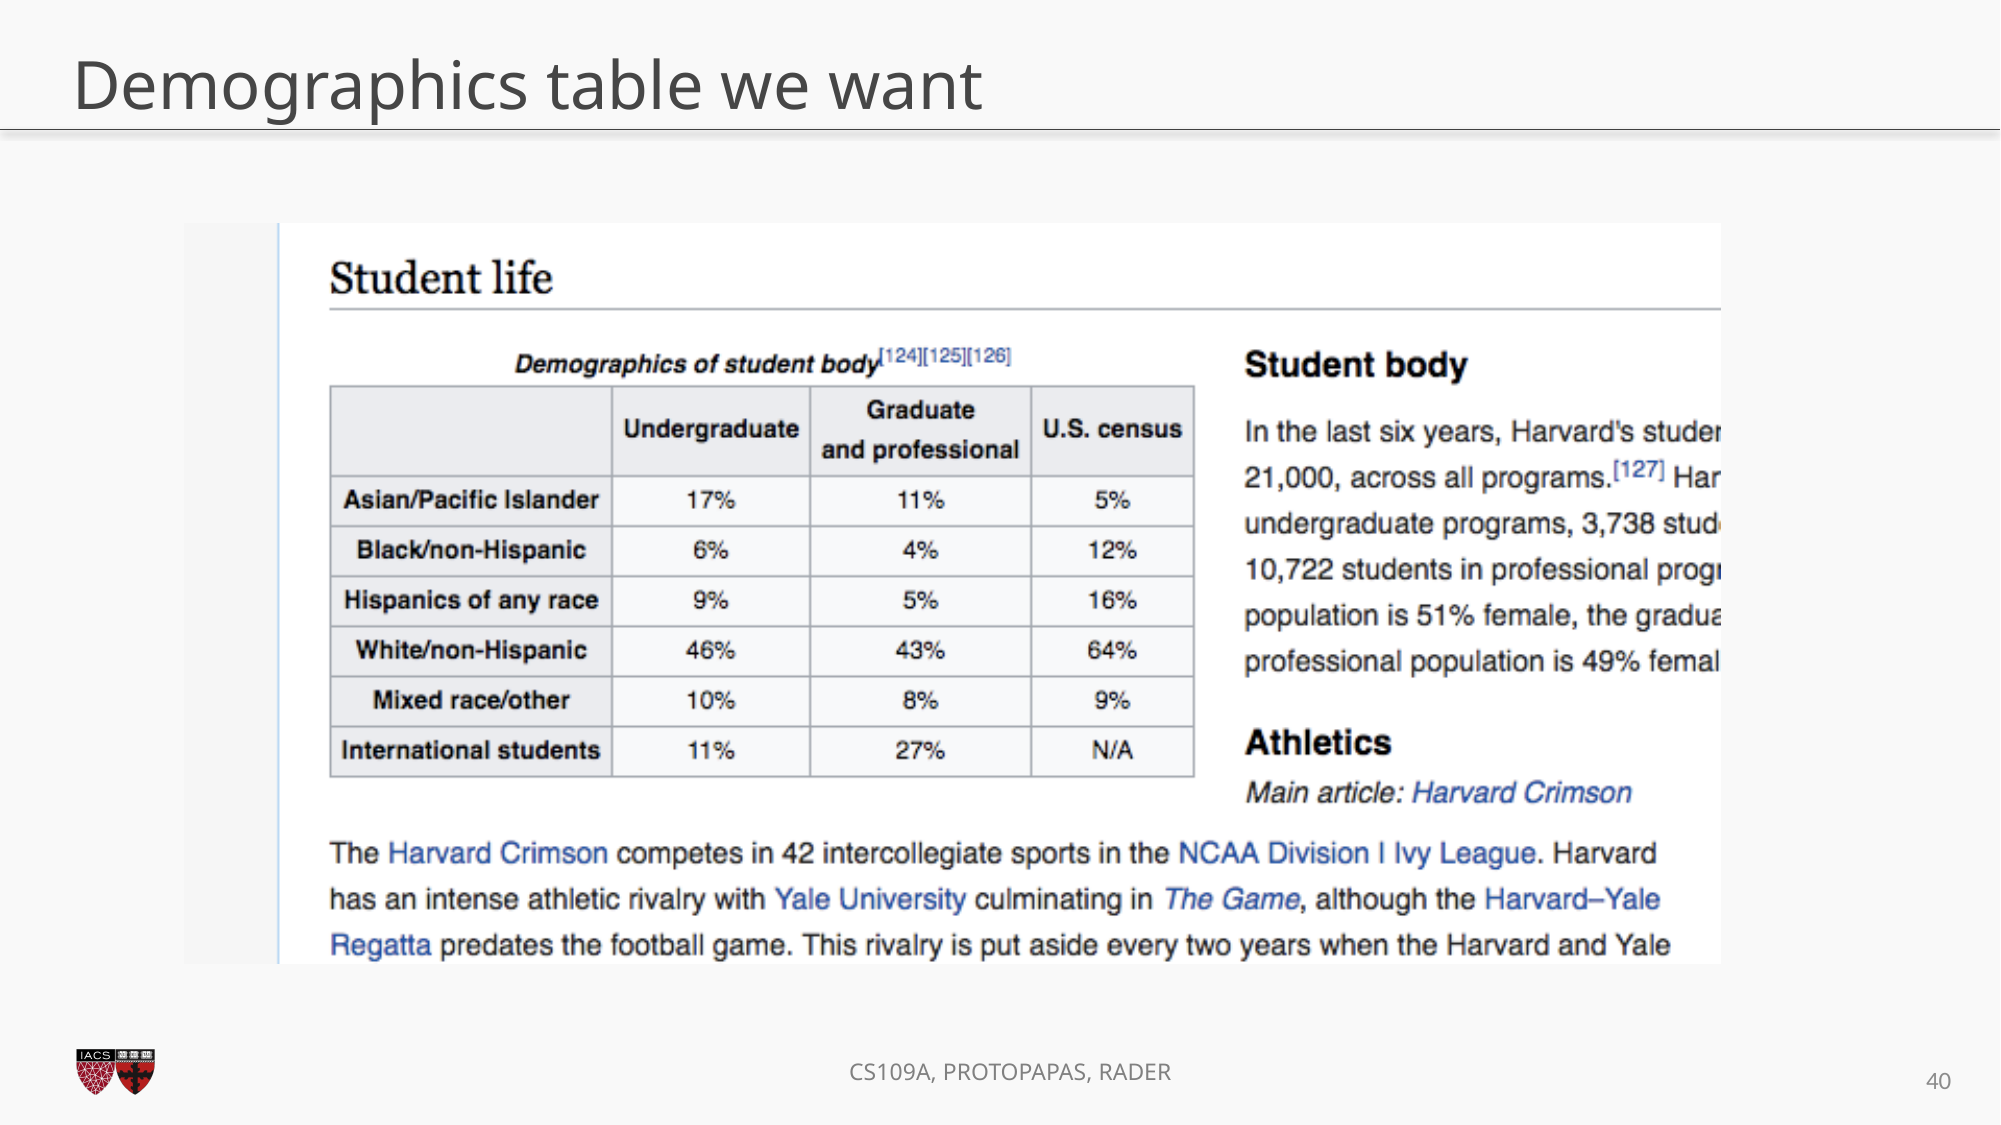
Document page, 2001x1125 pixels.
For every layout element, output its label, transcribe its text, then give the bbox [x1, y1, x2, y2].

picture [75, 1049, 155, 1095]
slide_number 39 [1500, 1050, 1967, 1110]
title Demographics table we want [57, 35, 1943, 162]
picture [184, 223, 1721, 964]
